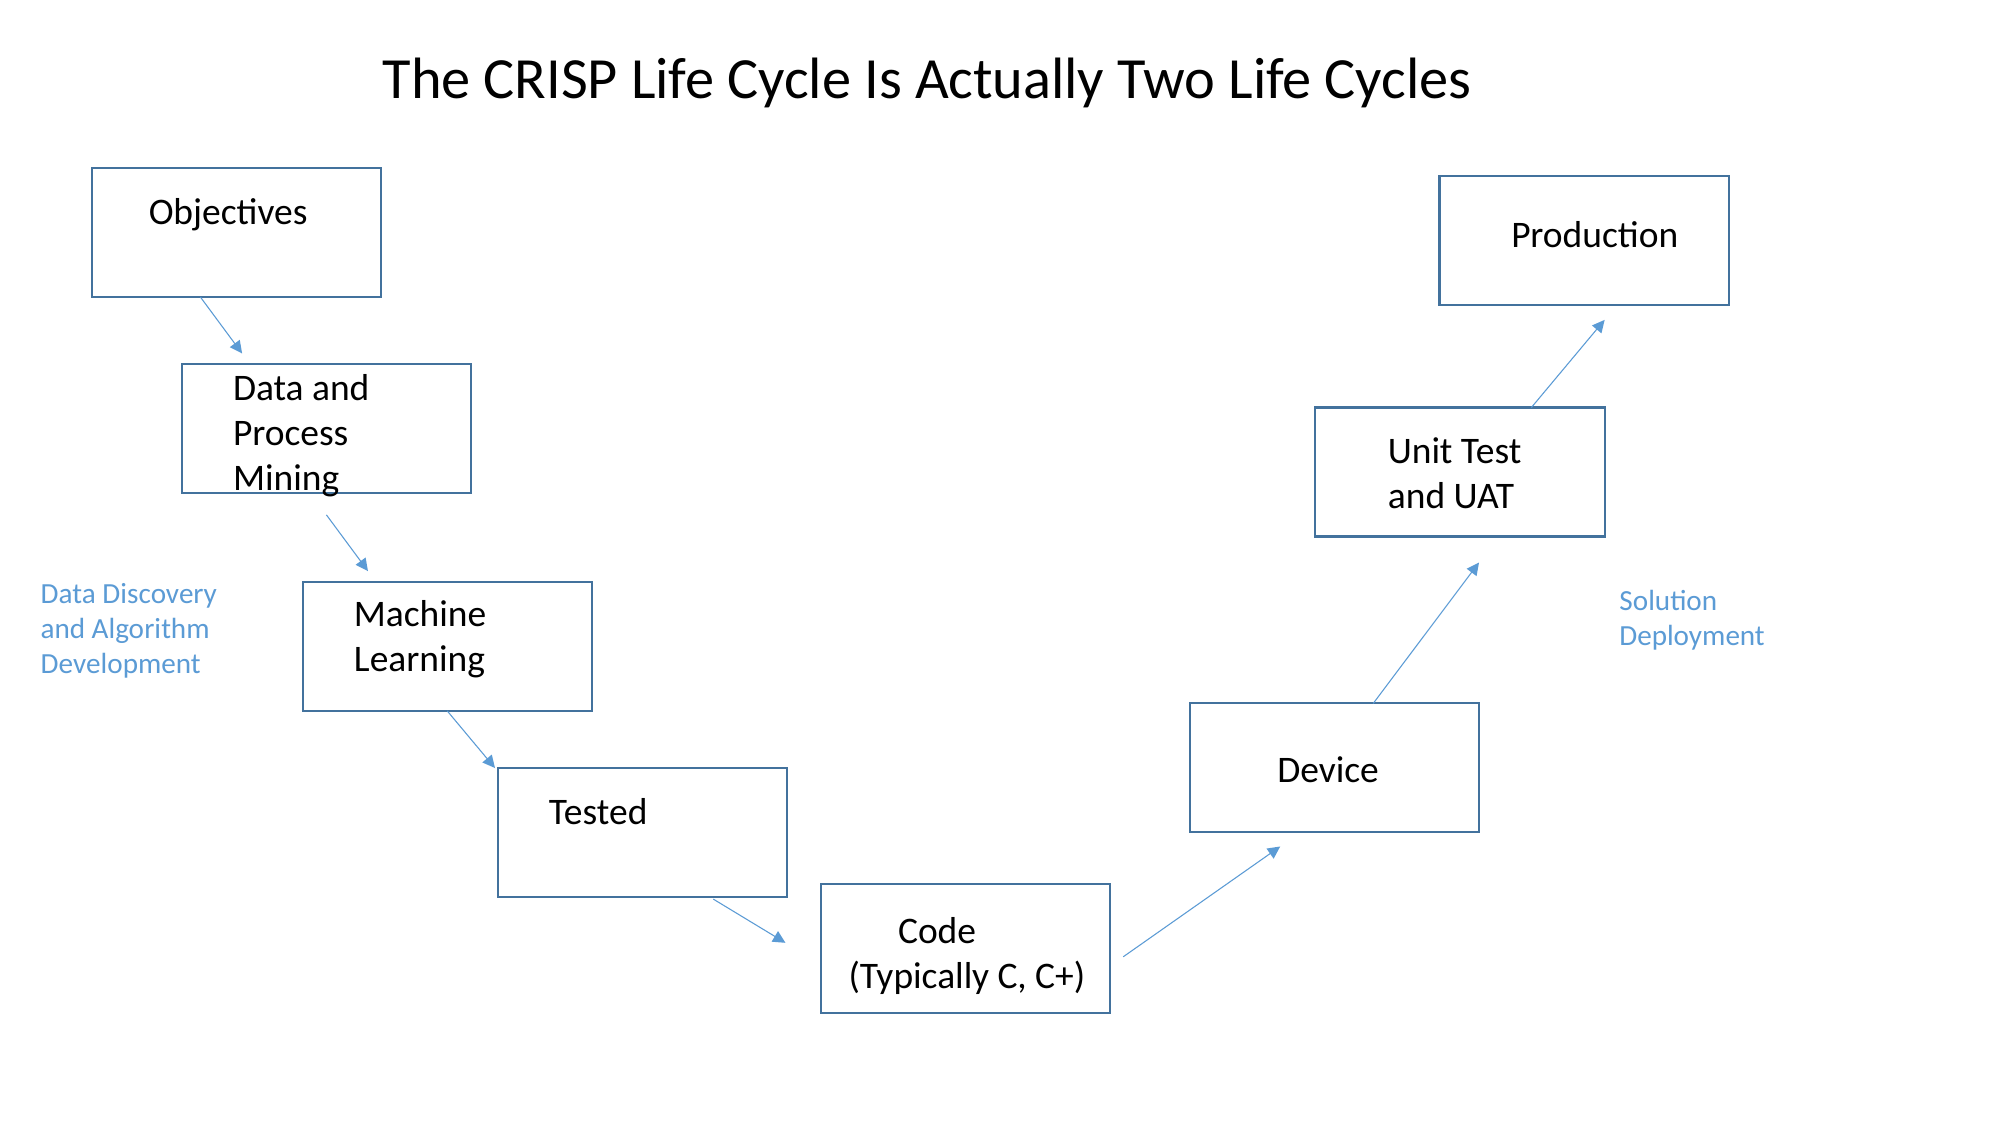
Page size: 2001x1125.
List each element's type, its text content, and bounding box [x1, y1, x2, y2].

text_box [820, 883, 1111, 1014]
text_box [497, 767, 788, 898]
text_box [1373, 562, 1480, 704]
text_box Unit Test and UAT [1373, 418, 1590, 524]
text_box Data Discovery and Algorithm Development [25, 566, 243, 687]
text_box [1531, 319, 1605, 408]
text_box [200, 297, 243, 354]
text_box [713, 899, 786, 943]
text_box [435, 363, 472, 494]
text_box Code (Typically C, C+) [822, 899, 1112, 1004]
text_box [1123, 846, 1281, 957]
text_box Device [1262, 737, 1479, 798]
text_box Solution Deployment [1604, 574, 1821, 659]
text_box [1314, 406, 1606, 538]
text_box [91, 167, 382, 298]
text_box Data and Process Mining [218, 355, 435, 506]
text_box Machine Learning [339, 581, 556, 687]
text_box Tested [534, 779, 751, 840]
text_box [1189, 702, 1480, 833]
text_box [302, 581, 593, 712]
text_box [447, 711, 496, 769]
text_box Objectives [133, 179, 351, 240]
text_box [1438, 175, 1730, 306]
text_box The CRISP Life Cycle Is Actually Two Life Cycles [367, 33, 1585, 118]
text_box [181, 363, 218, 494]
text_box Production [1496, 202, 1713, 263]
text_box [326, 514, 368, 572]
